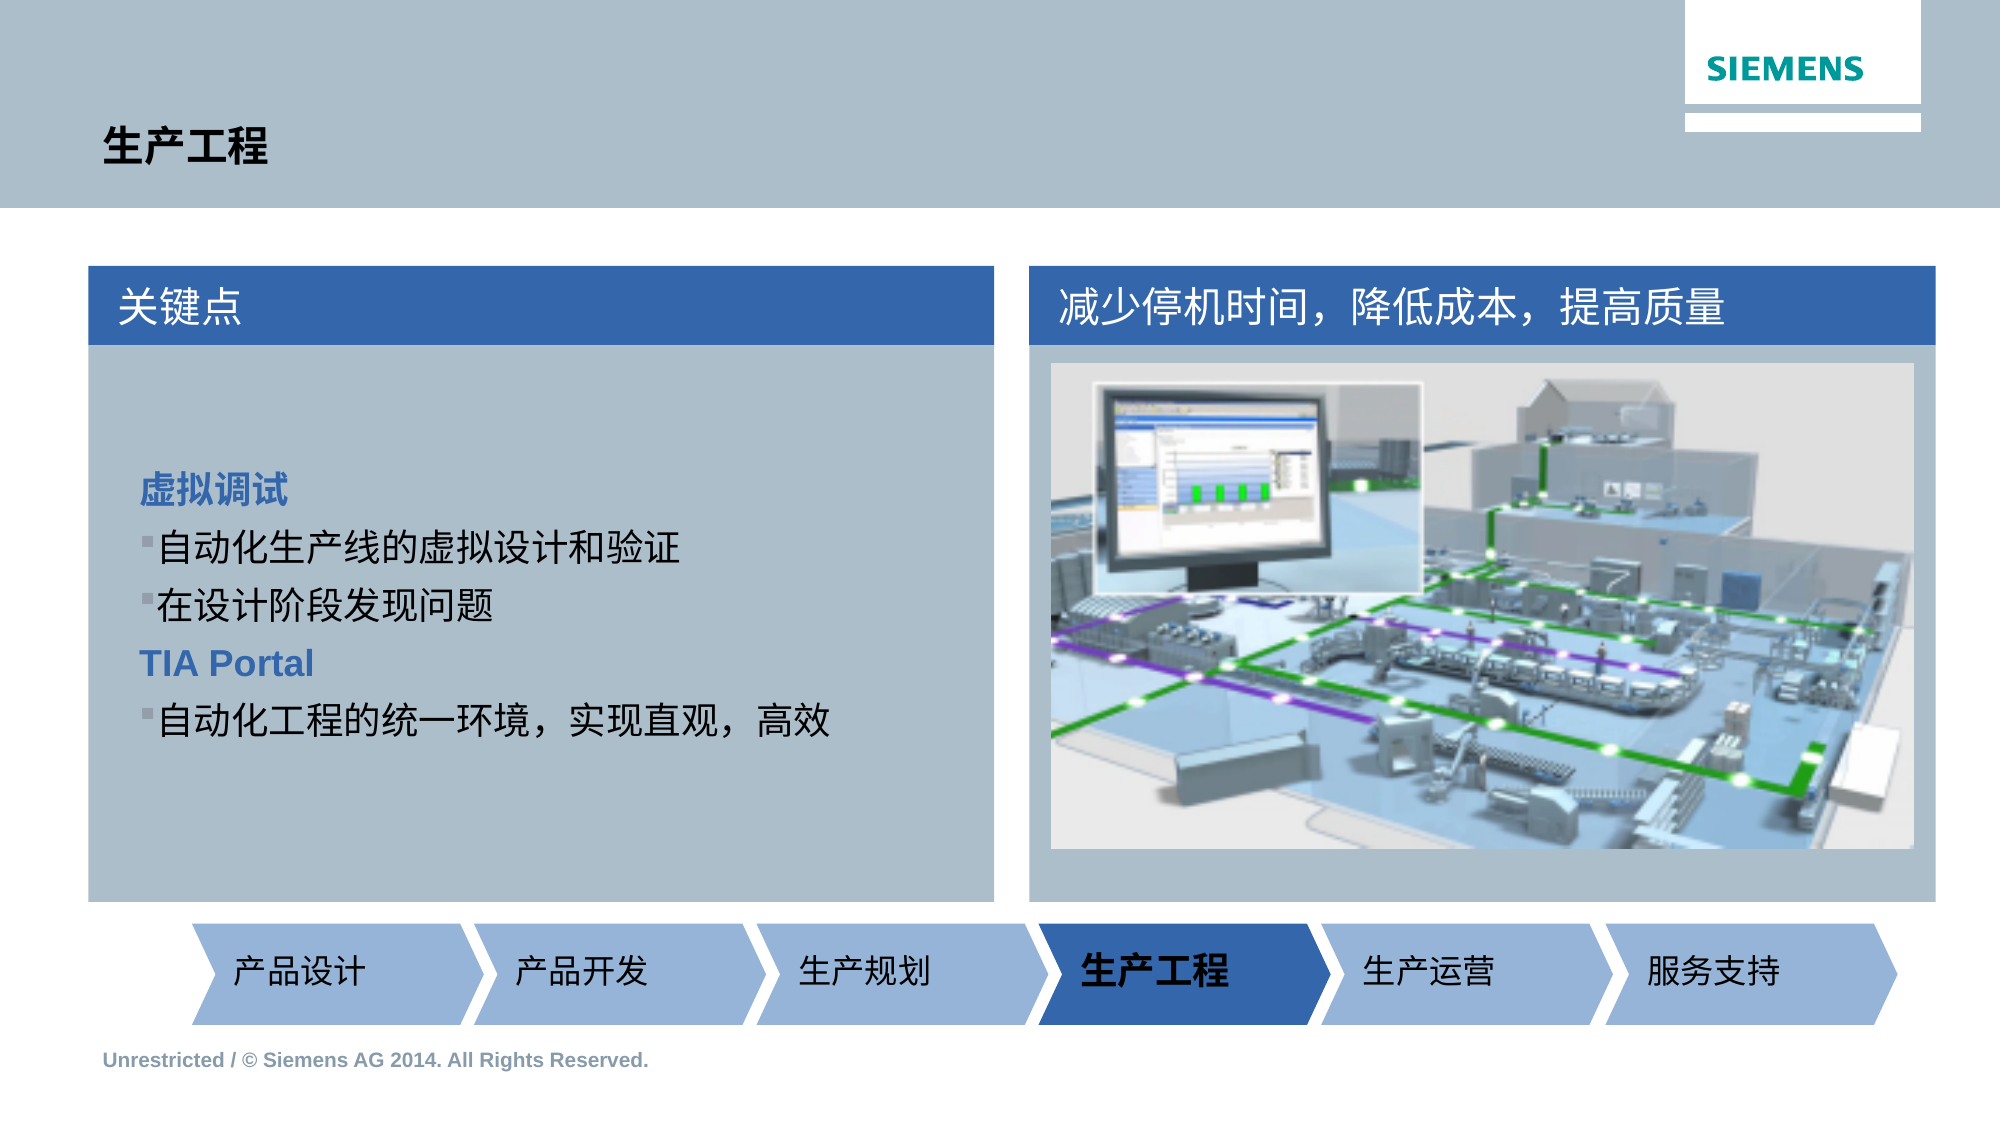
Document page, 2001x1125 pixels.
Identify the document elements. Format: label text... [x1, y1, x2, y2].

picture [1051, 363, 1914, 849]
text_box [88, 345, 995, 902]
text_box 虚拟调试 自动化生产线的虚拟设计和验证 在设计阶段发现问题 TIA Portal 自动化工程的统一环境，实现直观，高效 [124, 466, 977, 787]
title 生产工程 [0, 0, 2000, 209]
text_box 减少停机时间，降低成本，提高质量 [1029, 265, 1936, 345]
text_box 关键点 [88, 265, 995, 345]
text_box Text [1029, 345, 1936, 902]
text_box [191, 921, 1923, 1026]
